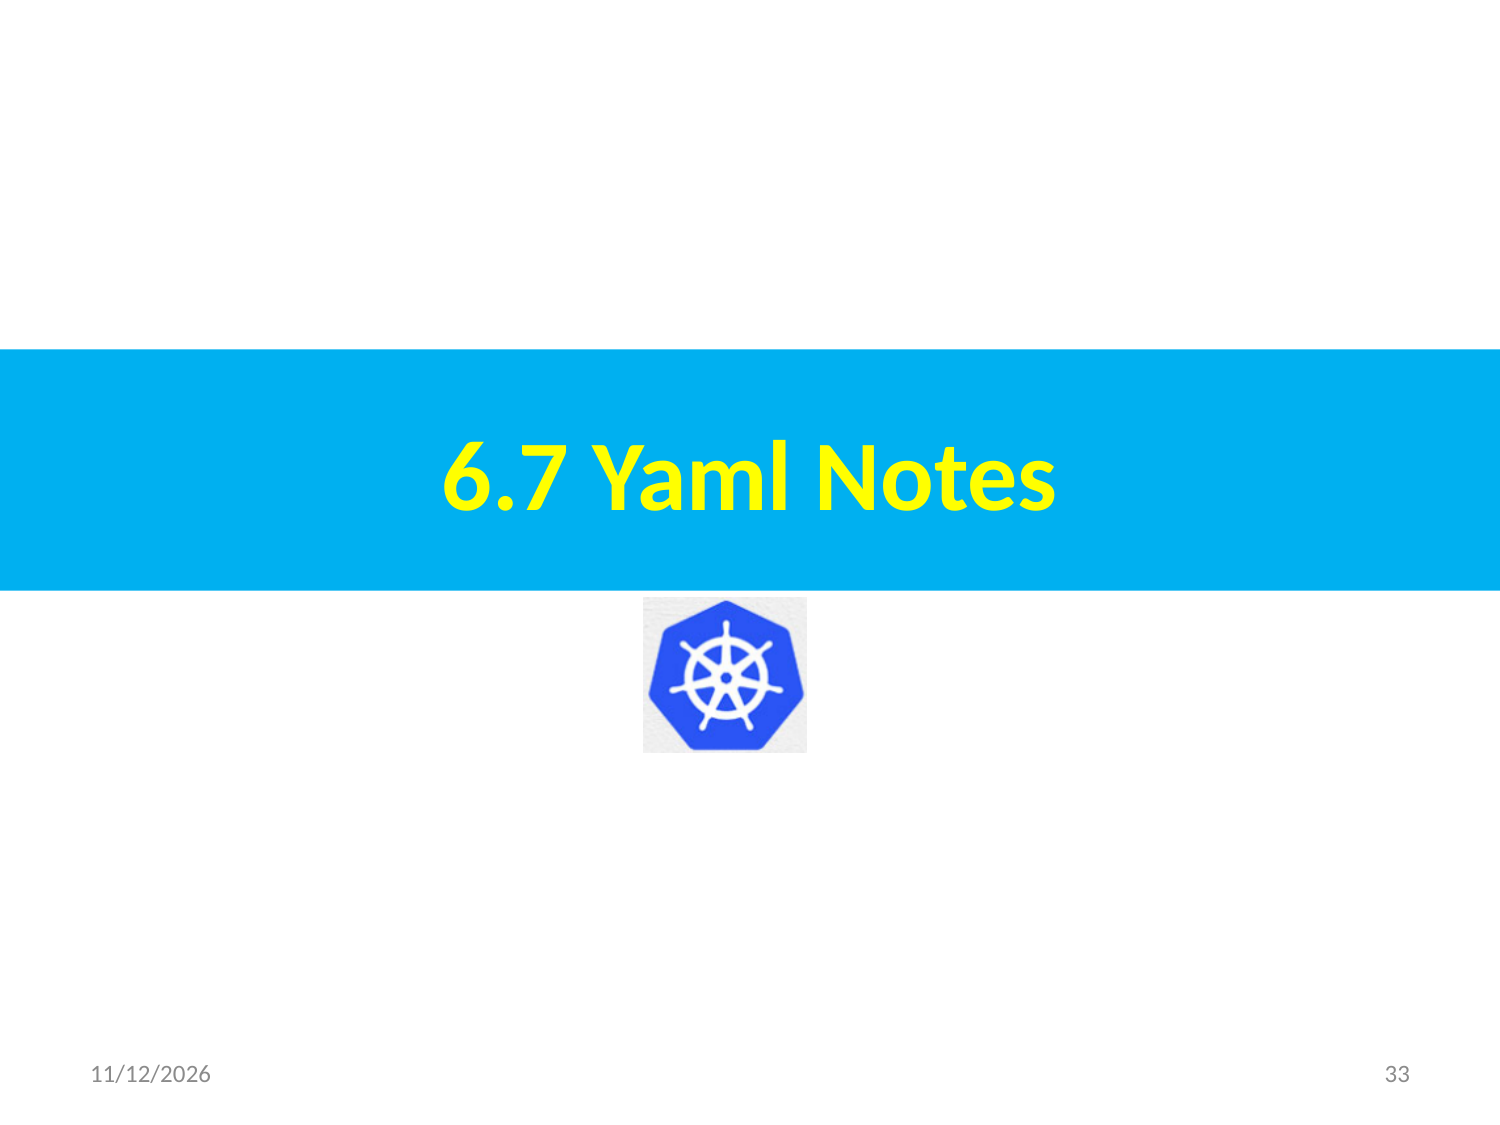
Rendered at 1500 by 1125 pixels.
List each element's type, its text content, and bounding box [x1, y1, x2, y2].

picture [643, 596, 807, 753]
title 6.7 Yaml Notes [0, 349, 1500, 591]
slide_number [75, 1042, 425, 1103]
slide_number 33 [1074, 1042, 1425, 1103]
